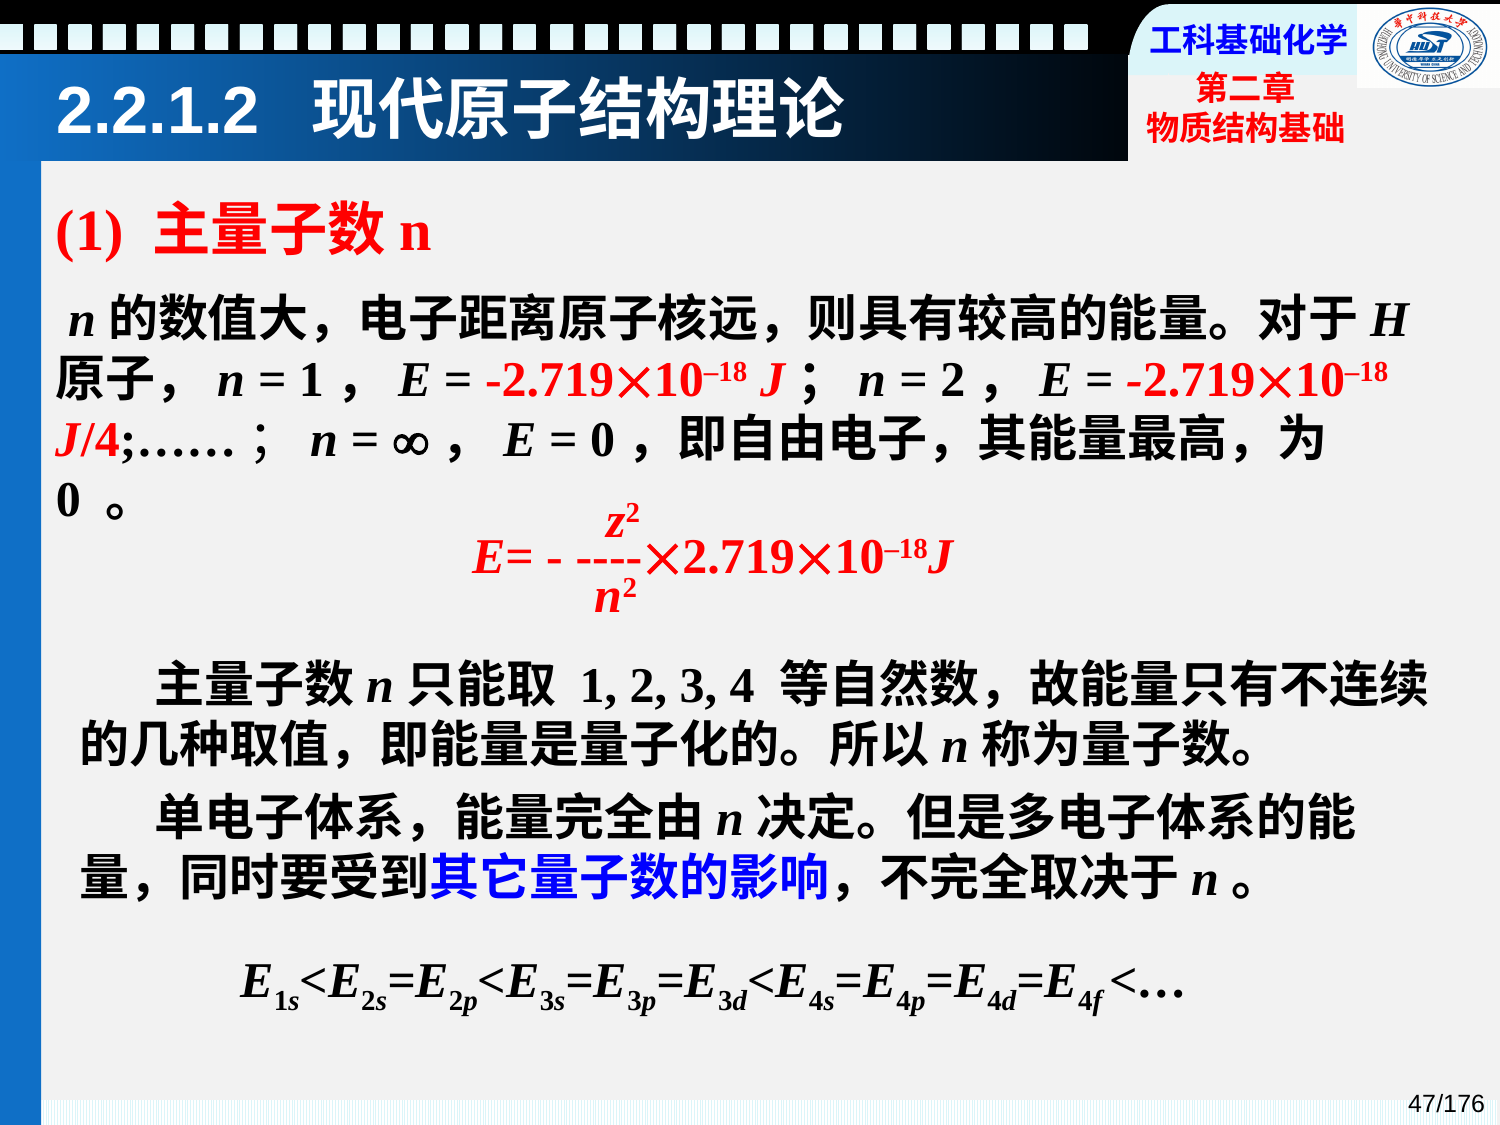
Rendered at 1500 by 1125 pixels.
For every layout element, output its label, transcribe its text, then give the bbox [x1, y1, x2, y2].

text_box (1) 主量子数n n的数值大，电子距离原子核远，则具有较高的能量。对于H原子，n = 1，E = -2.71910–18 J；n = 2，E = -2.71910–18 J/4;……；n = ，E = 0，即自由电子，其能量最高，为 0 。 [41, 184, 1459, 535]
title 2.2.1.2 现代原子结构理论 [41, 51, 1128, 163]
text_box [29, 786, 1471, 886]
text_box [466, 479, 960, 630]
text_box 主量子数n只能取 1, 2, 3, 4 等自然数，故能量只有不连续的几种取值，即能量是量子化的。所以n称为量子数。 单电子体系，能量完全由n决定。但是多电子体系的能量，同时要受到其它量子数的影响，不完全取决于n。 [64, 886, 1467, 991]
text_box 主量子数n只能取 1, 2, 3, 4 等自然数，故能量只有不连续的几种取值，即能量是量子化的。所以n称为量子数。 单电子体系，能量完全由n决定。但是多电子体系的能量，同时要受到其它量子数的影响，不完全取决于n。 [64, 645, 1467, 786]
text_box E1s<E2s=E2p<E3s=E3p=E3d<E4s=E4p=E4d=E4f <… [225, 940, 1270, 1024]
text_box [0, 18, 561, 105]
picture [1357, 4, 1500, 88]
